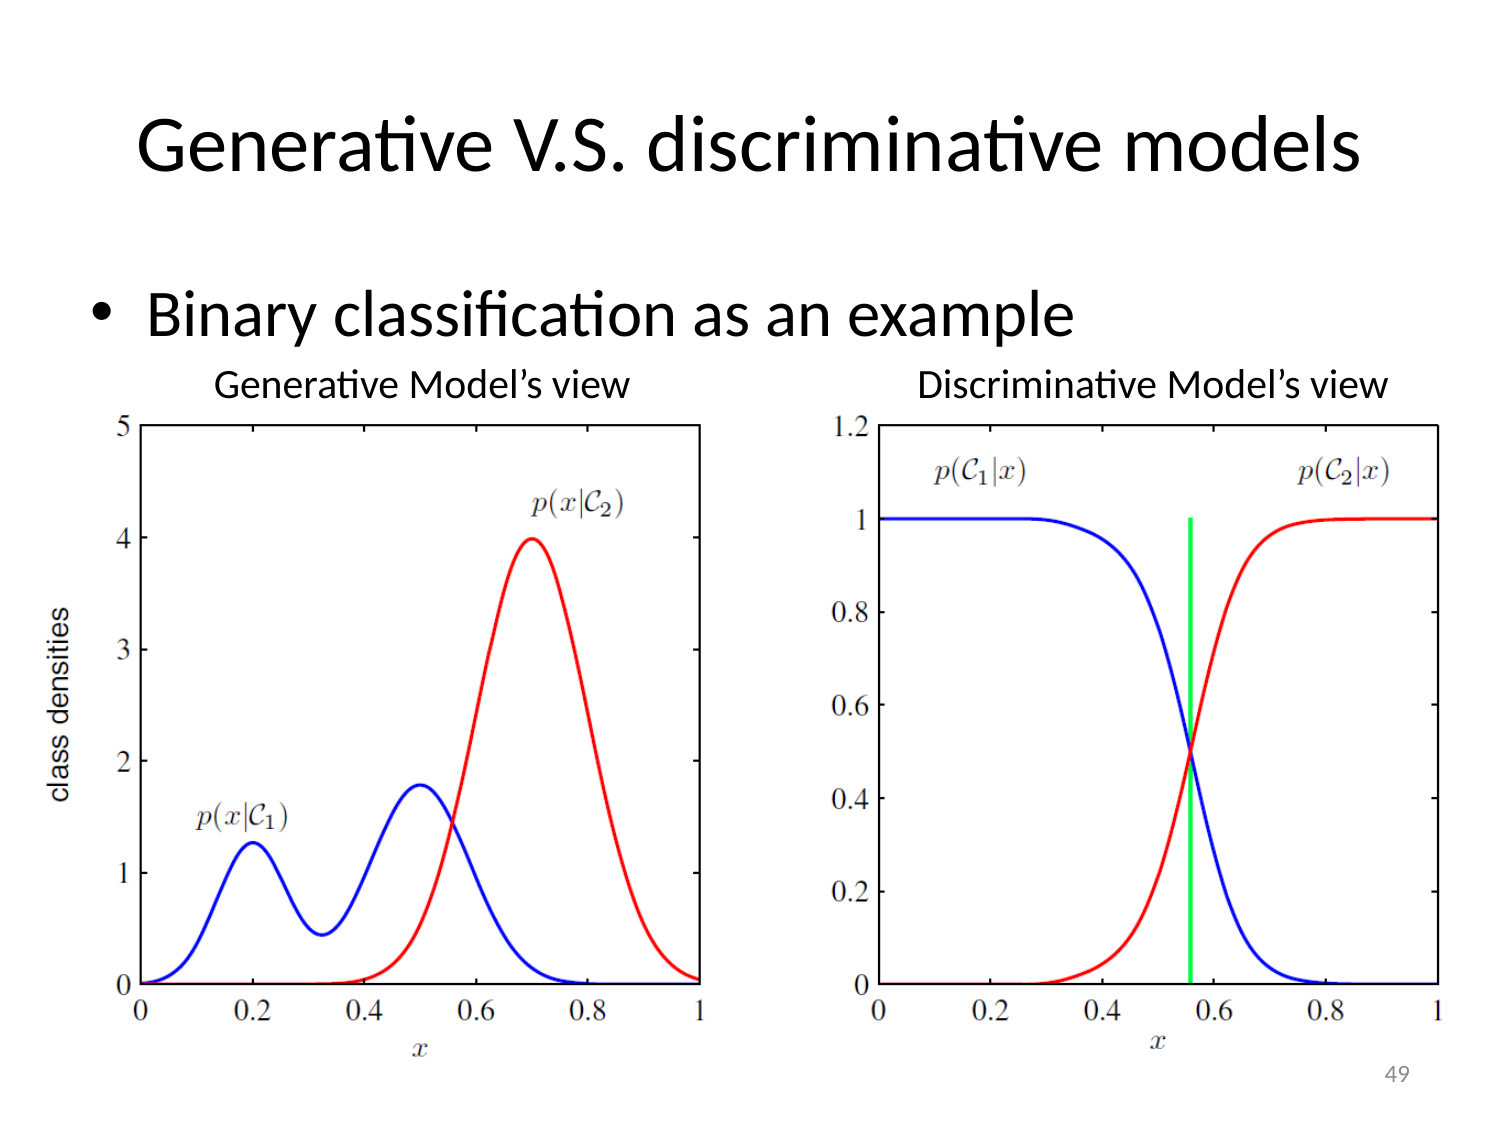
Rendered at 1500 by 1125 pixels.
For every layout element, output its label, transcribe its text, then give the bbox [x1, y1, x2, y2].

text_box Discriminative Model’s view [902, 349, 1417, 410]
title Generative V.S. discriminative models [75, 45, 1425, 233]
list Binary classification as an example [75, 262, 1425, 410]
slide_number 49 [1074, 1069, 1425, 1103]
text_box Generative Model’s view [198, 349, 664, 410]
picture [34, 411, 1448, 1061]
